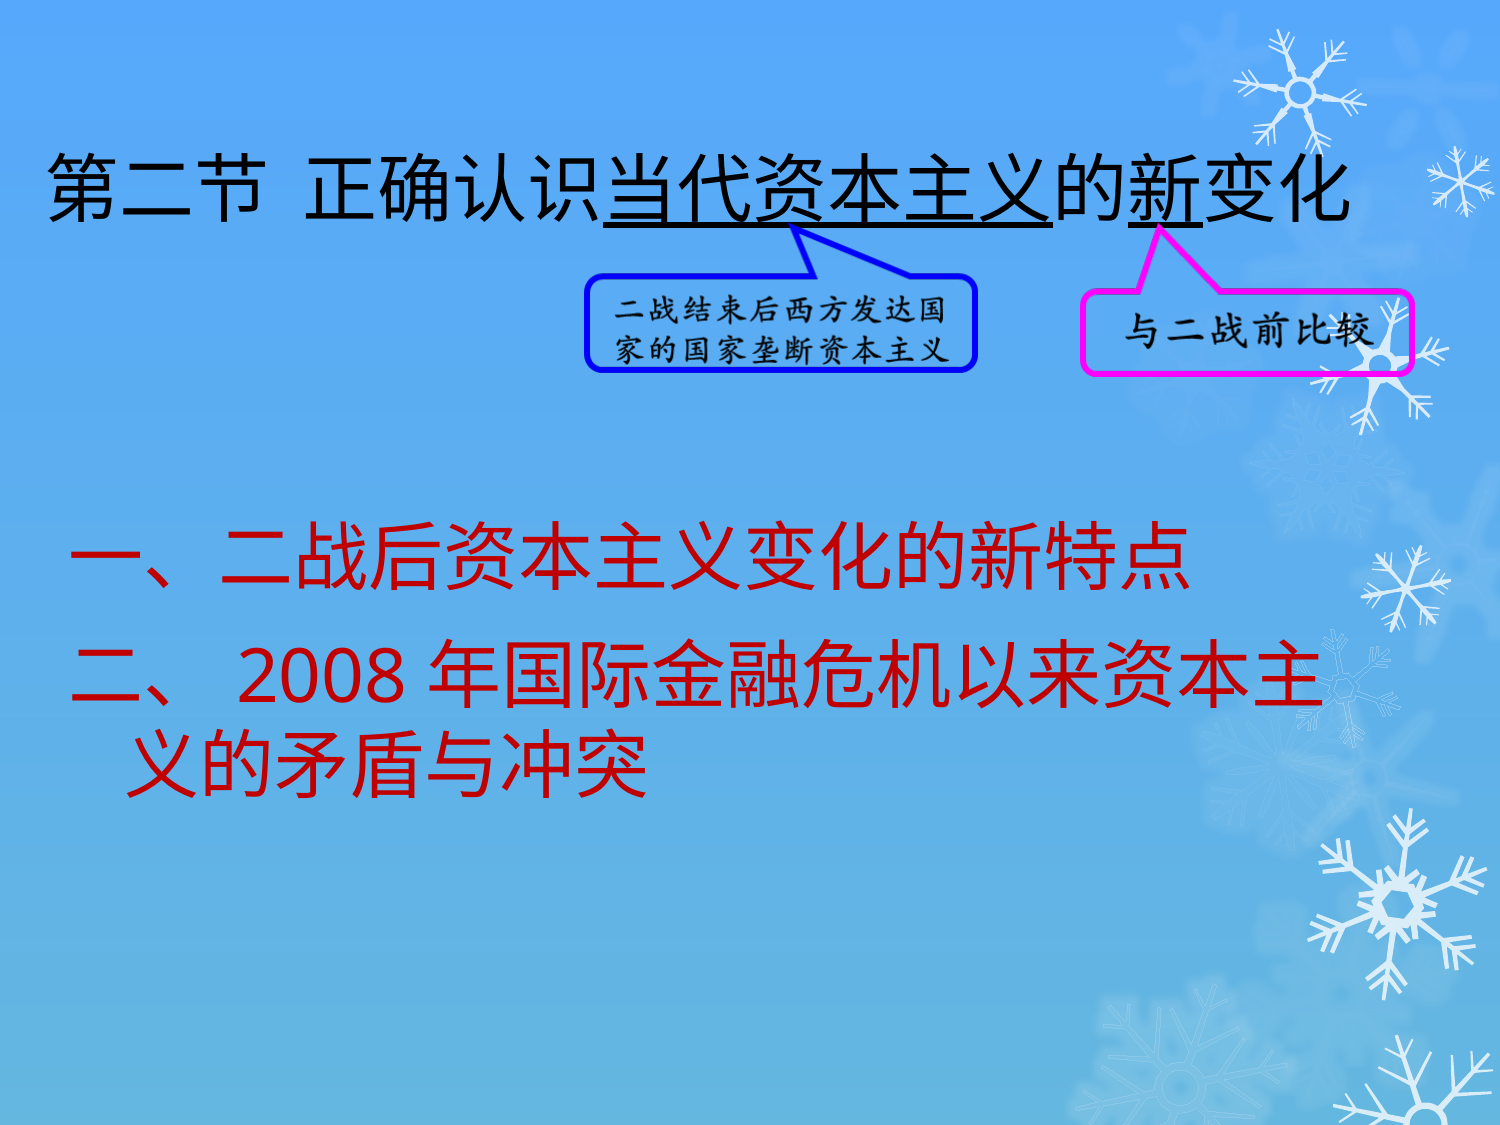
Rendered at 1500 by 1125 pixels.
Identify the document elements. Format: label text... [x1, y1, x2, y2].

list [584, 222, 979, 391]
title 第二节 正确认识当代资本主义的新变化 [29, 110, 1424, 263]
text_box 一、二战后资本主义变化的新特点 二、2008年国际金融危机以来资本主义的矛盾与冲突 [53, 468, 1397, 849]
picture [1080, 222, 1416, 381]
